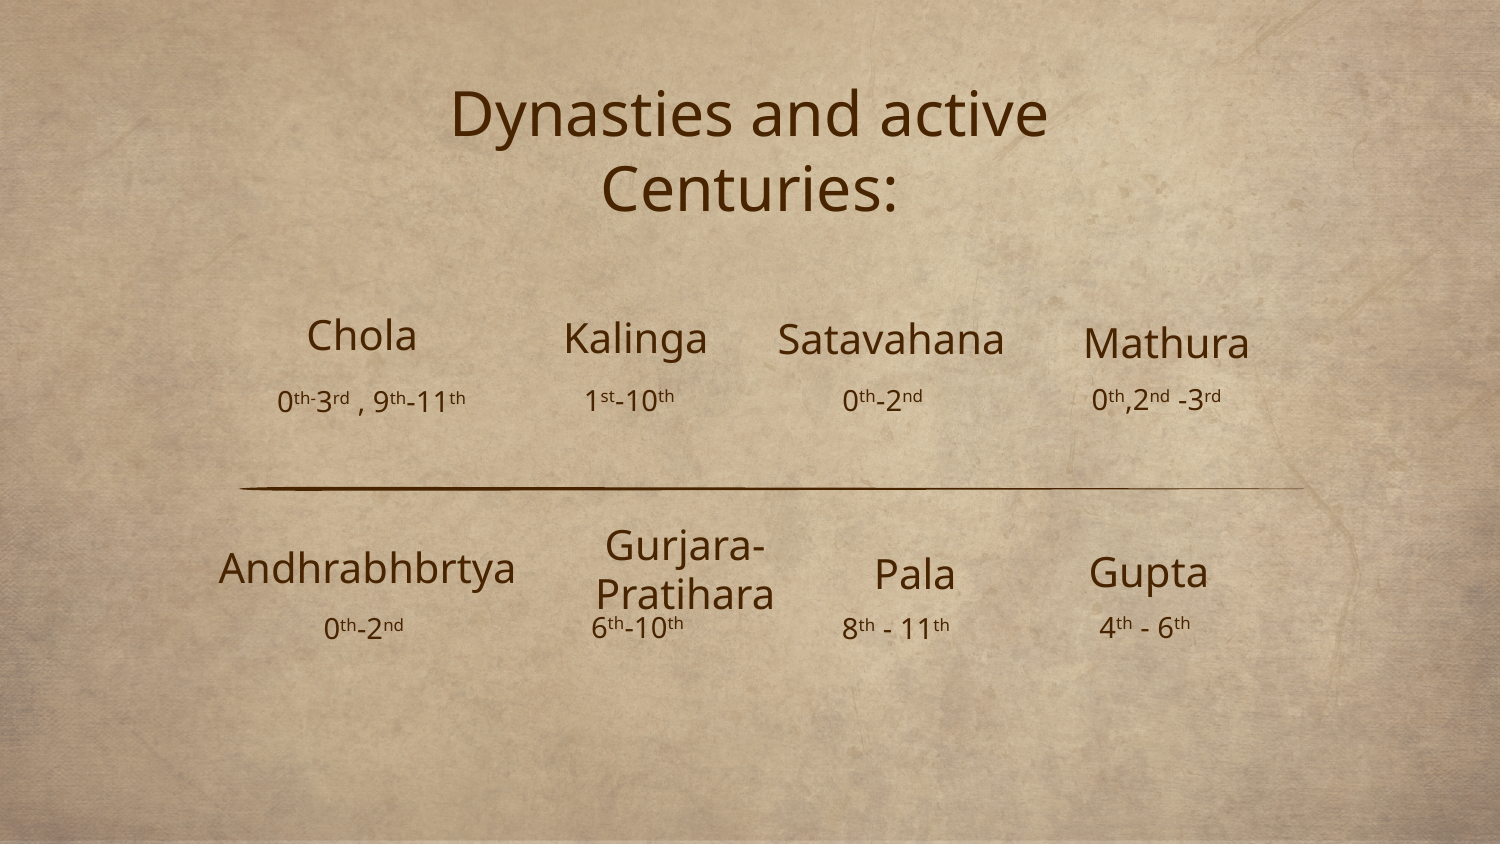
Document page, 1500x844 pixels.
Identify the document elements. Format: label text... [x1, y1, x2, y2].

text_box Mathura [998, 306, 1336, 376]
text_box Gupta [980, 535, 1318, 593]
title Dynasties and active Centuries: [317, 58, 1183, 218]
title Satavahana [722, 303, 1061, 373]
title Kalinga [472, 301, 811, 366]
text_box [239, 486, 1305, 491]
title Chola [199, 299, 537, 369]
subtitle 0th-2nd [776, 366, 997, 462]
text_box 4th - 6th [972, 593, 1326, 689]
subtitle 1st-10th [456, 366, 776, 462]
picture [0, 0, 1500, 844]
subtitle 0th-2nd [190, 595, 545, 691]
subtitle 6th-10th [464, 593, 746, 689]
subtitle 8th - 11th [722, 595, 1077, 691]
title Andhrabhbrtya [199, 532, 537, 602]
text_box 0th,2nd -3rd [1050, 366, 1271, 462]
title Gurjara-Pratihara [516, 533, 854, 593]
subtitle 0th-3rd , 9th-11th [206, 368, 545, 464]
title Pala [746, 537, 980, 595]
